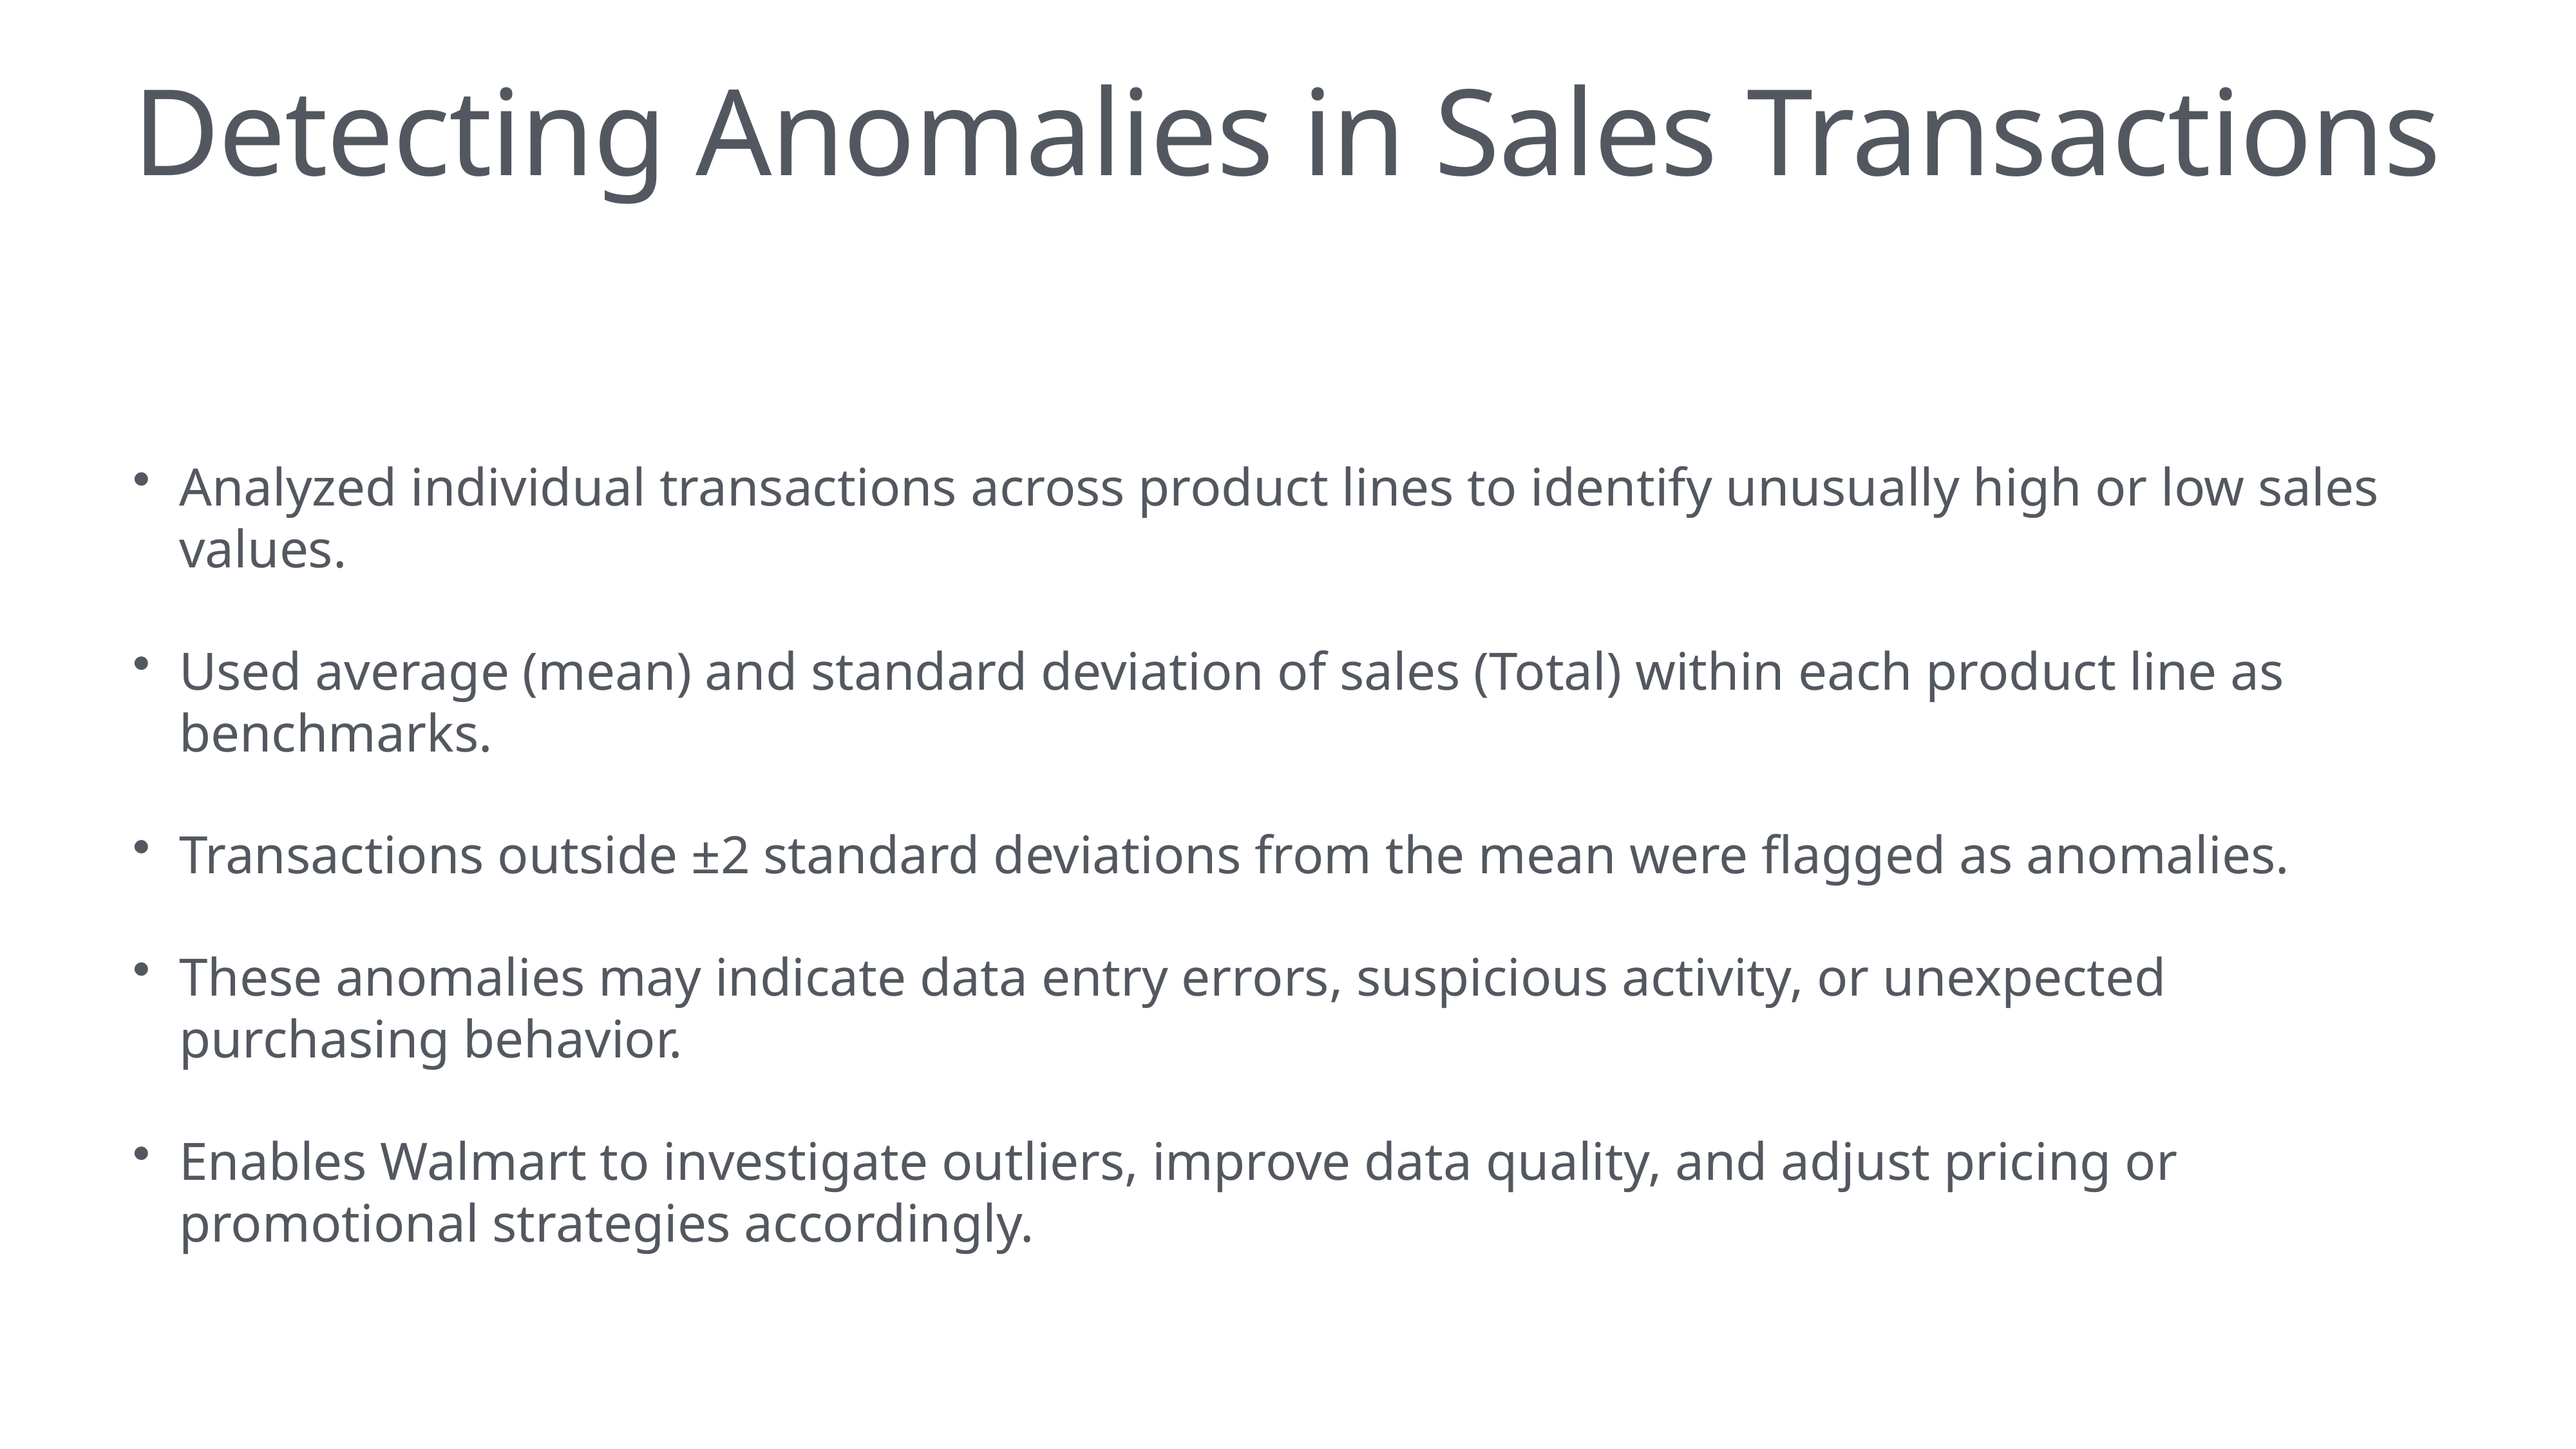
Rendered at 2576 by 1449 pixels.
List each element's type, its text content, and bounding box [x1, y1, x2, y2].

title Detecting Anomalies in Sales Transactions [127, 66, 2449, 246]
list Analyzed individual transactions across product lines to identify unusually high or low sales values. Used average (mean) and standard deviation of sales (Total) within each product line as benchmarks. Transactions outside ±2 standard deviations from the mean were flagged as anomalies. These anomalies may indicate data entry errors, suspicious activity, or unexpected purchasing behavior. Enables Walmart to investigate outliers, improve data quality, and adjust pricing or promotional strategies accordingly. [127, 448, 2449, 1321]
